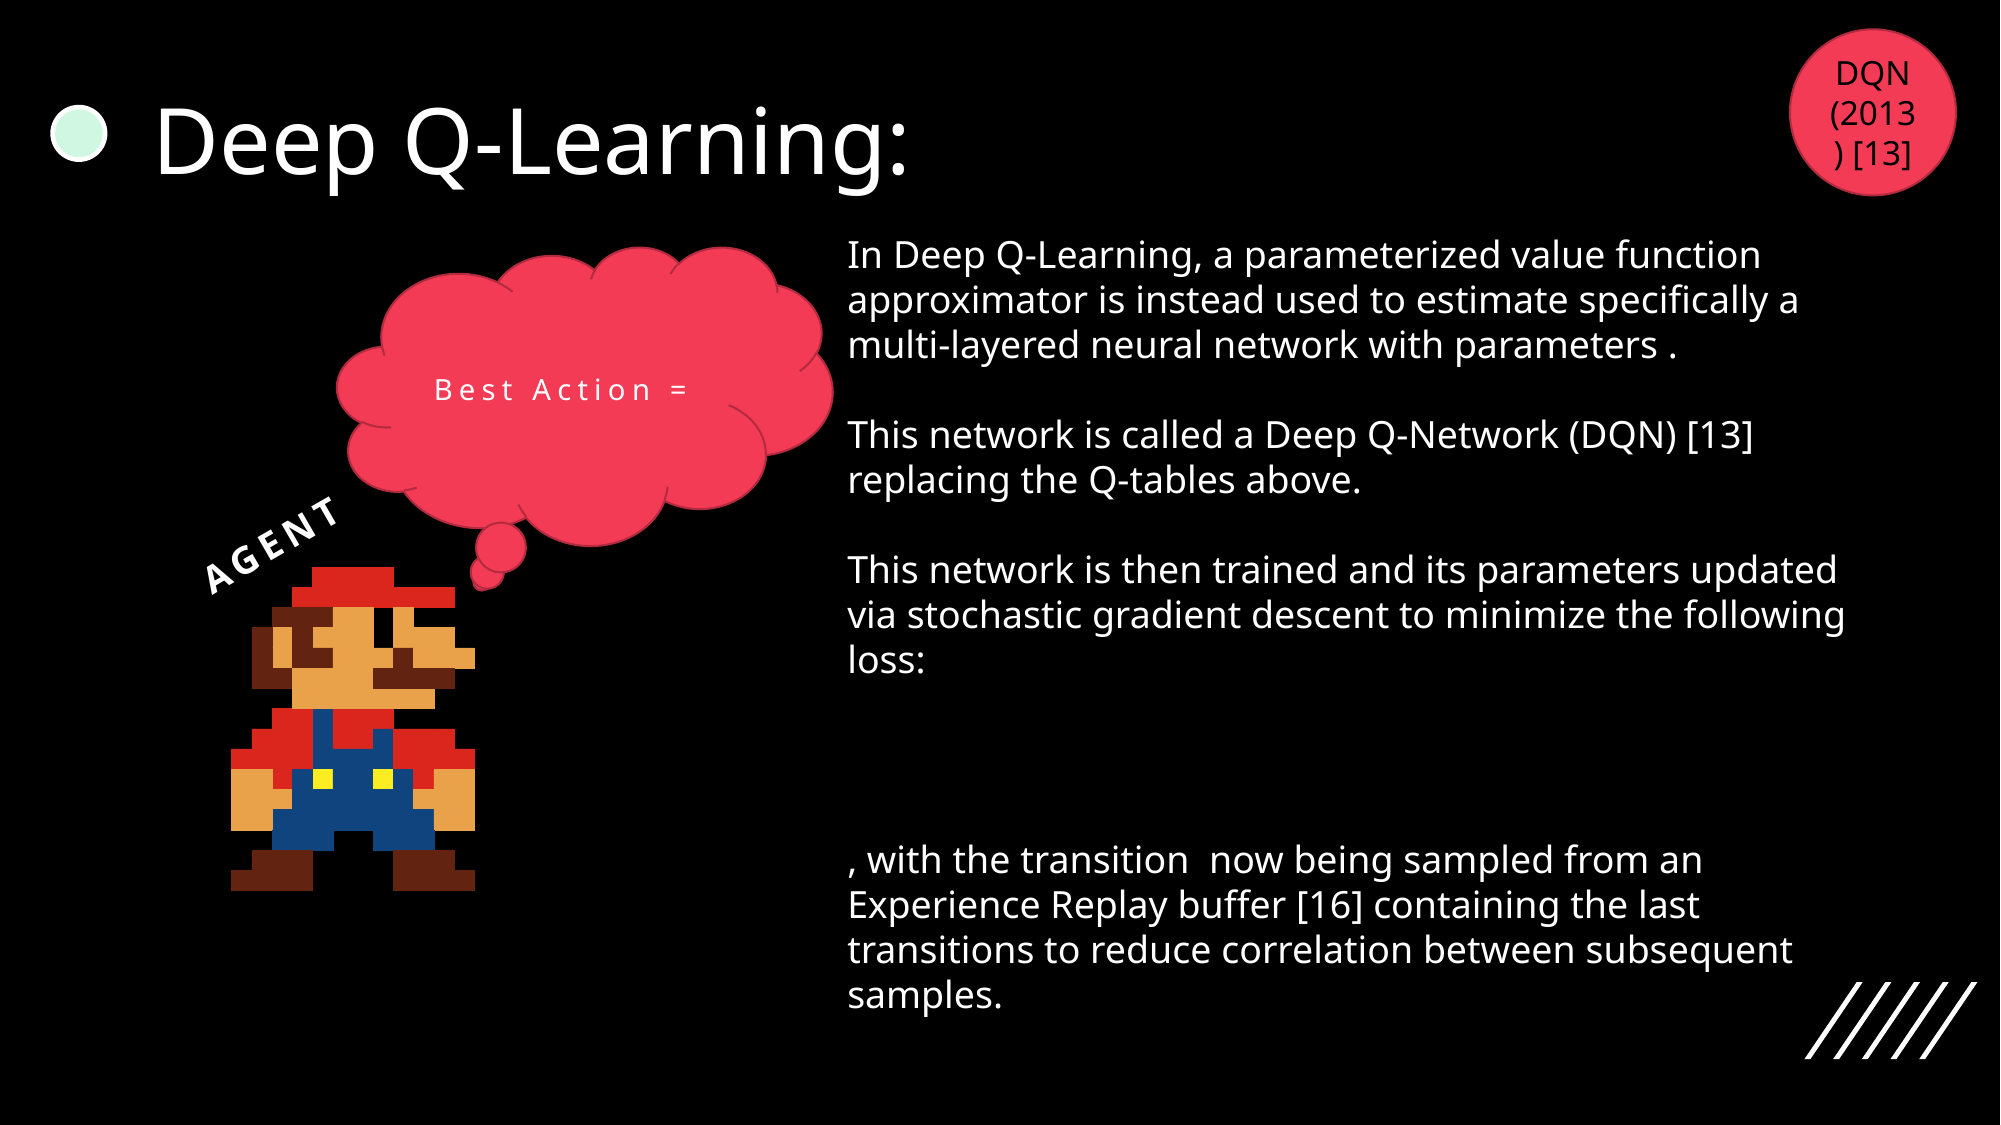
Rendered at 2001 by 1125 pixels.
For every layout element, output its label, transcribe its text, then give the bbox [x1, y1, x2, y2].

title Deep Q-Learning: [137, 36, 1863, 254]
text_box AGENT [177, 473, 364, 616]
text_box DQN (2013) [13] [1788, 28, 1957, 197]
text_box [231, 567, 475, 891]
